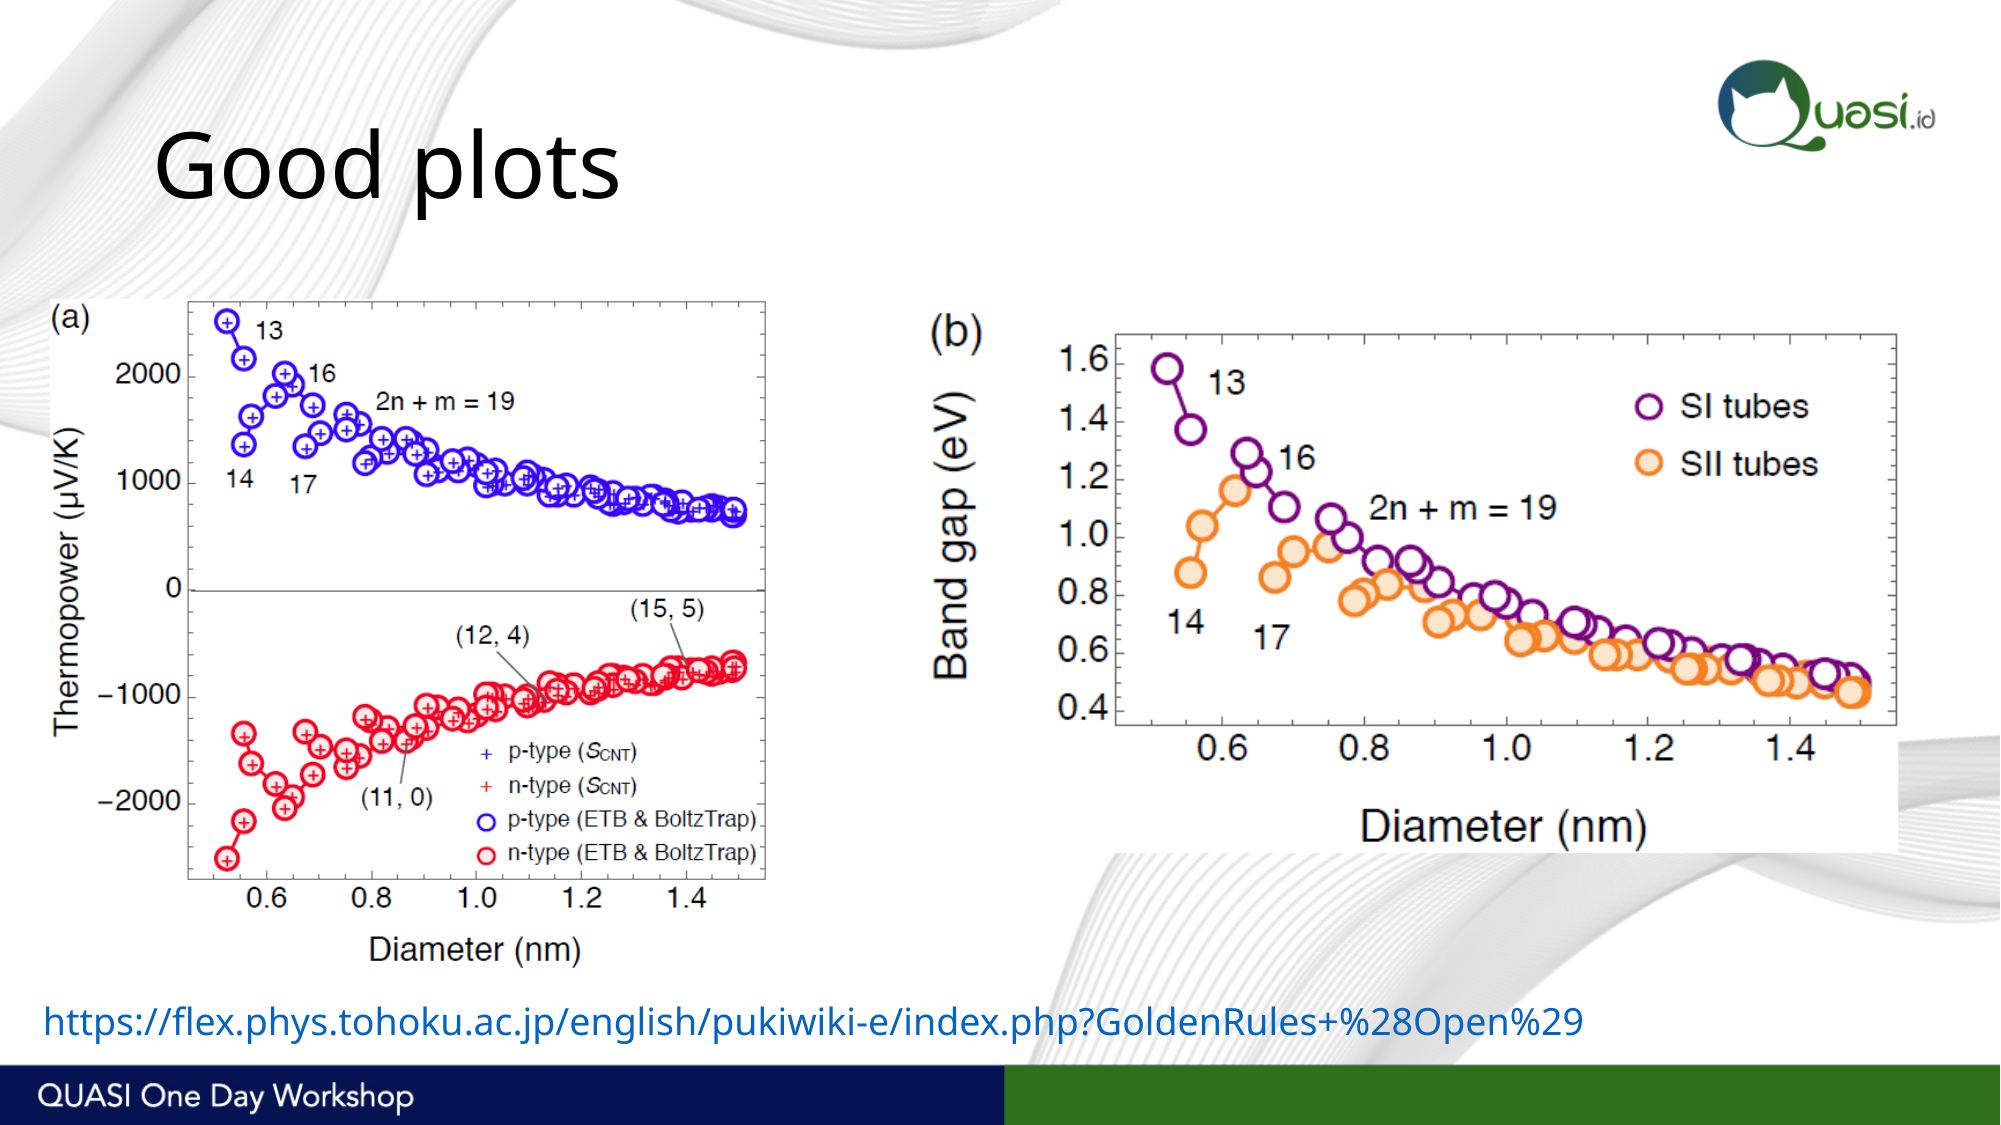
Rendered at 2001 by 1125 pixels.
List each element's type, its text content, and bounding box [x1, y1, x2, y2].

text_box https://flex.phys.tohoku.ac.jp/english/pukiwiki-e/index.php?GoldenRules+%28Open%29 [28, 990, 1972, 1057]
picture [0, 0, 2000, 1125]
title Good plots [137, 59, 1863, 278]
